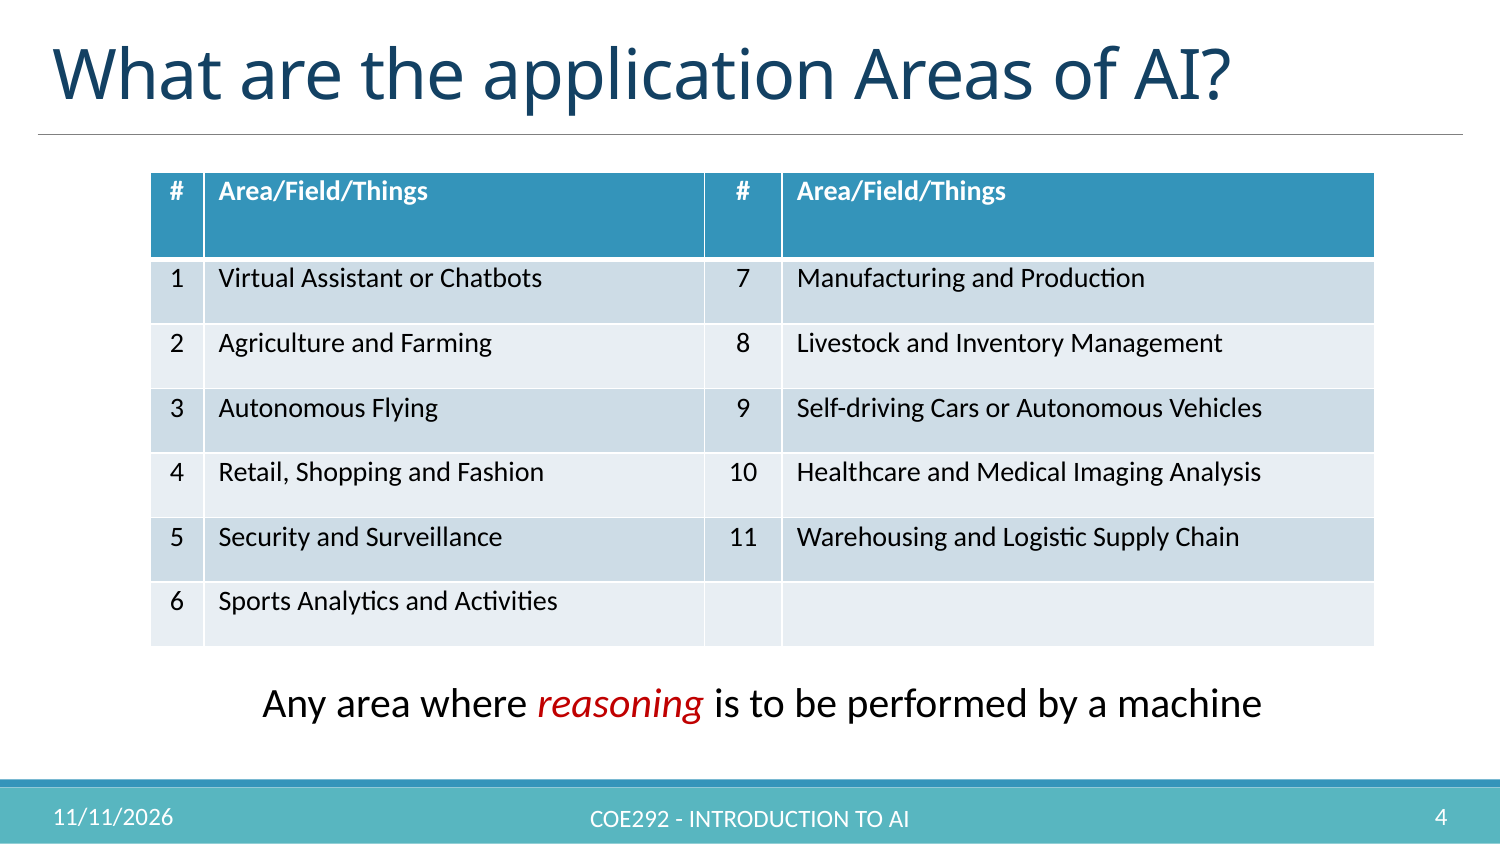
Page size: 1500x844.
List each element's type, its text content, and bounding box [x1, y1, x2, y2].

table_cell Livestock and Inventory Management [783, 325, 1374, 388]
table_cell [705, 583, 781, 646]
table_cell 9 [705, 389, 781, 452]
table_cell 2 [151, 325, 203, 388]
slide_number 4 [1301, 793, 1463, 839]
table_cell [783, 583, 1374, 646]
table_cell Security and Surveillance [205, 518, 704, 581]
table_cell Autonomous Flying [205, 389, 704, 452]
table_header Area/Field/Things [205, 173, 704, 257]
table_cell Agriculture and Farming [205, 325, 704, 388]
table_cell Sports Analytics and Activities [205, 583, 704, 646]
table_cell Retail, Shopping and Fashion [205, 454, 704, 517]
table_header # [151, 173, 203, 257]
table_cell 7 [705, 262, 781, 323]
footer COE292 - Introduction to AI [453, 794, 1047, 840]
table_cell 5 [151, 518, 203, 581]
table_header # [705, 173, 781, 257]
table_cell Virtual Assistant or Chatbots [205, 262, 704, 323]
table_cell Manufacturing and Production [783, 262, 1374, 323]
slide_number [37, 793, 342, 839]
table_cell 11 [705, 518, 781, 581]
table_cell 6 [151, 583, 203, 646]
table_cell 1 [151, 262, 203, 323]
table_cell 8 [705, 325, 781, 388]
table_cell 3 [151, 389, 203, 452]
text_box Any area where reasoning is to be performed by a machine [150, 668, 1375, 734]
table_cell 4 [151, 454, 203, 517]
table_cell Healthcare and Medical Imaging Analysis [783, 454, 1374, 517]
title What are the application Areas of AI? [37, 35, 1463, 122]
table_cell Self-driving Cars or Autonomous Vehicles [783, 389, 1374, 452]
table_header Area/Field/Things [783, 173, 1374, 257]
table_cell 10 [705, 454, 781, 517]
table_cell Warehousing and Logistic Supply Chain [783, 518, 1374, 581]
